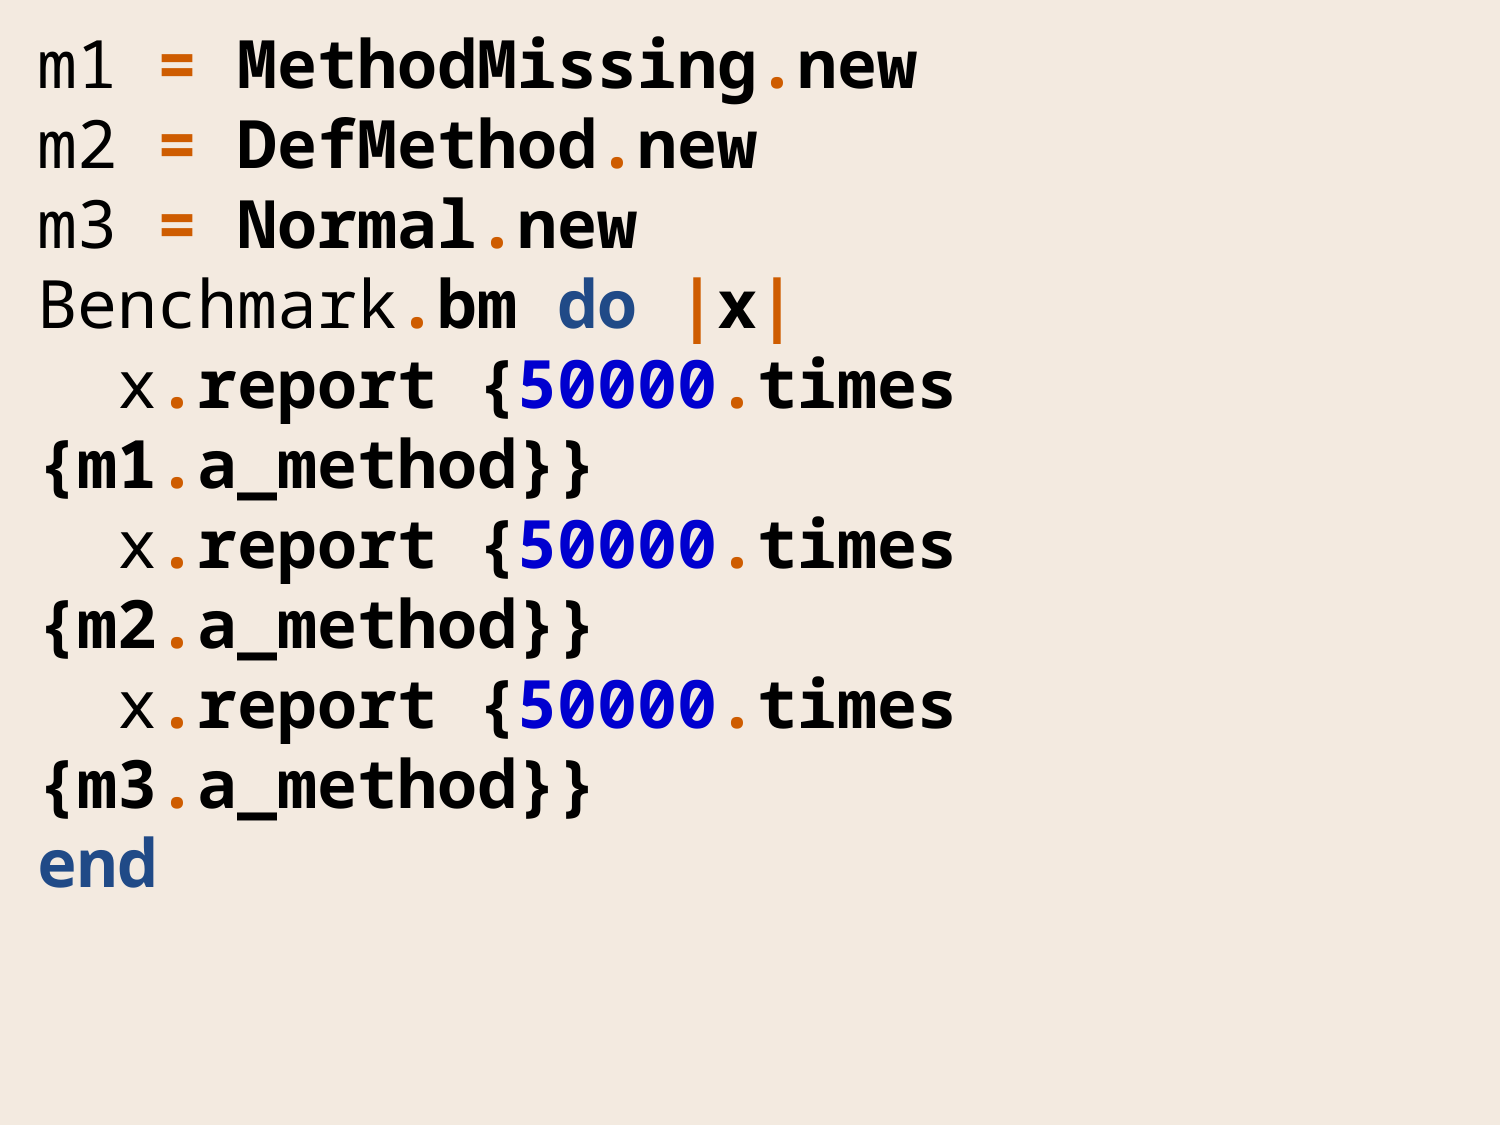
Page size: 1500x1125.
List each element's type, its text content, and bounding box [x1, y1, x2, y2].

text_box m1 = MethodMissing.new m2 = DefMethod.new m3 = Normal.new Benchmark.bm do |x| x.report {50000.times {m1.a_method}} x.report {50000.times {m2.a_method}} x.report {50000.times {m3.a_method}} end [22, 14, 1476, 909]
